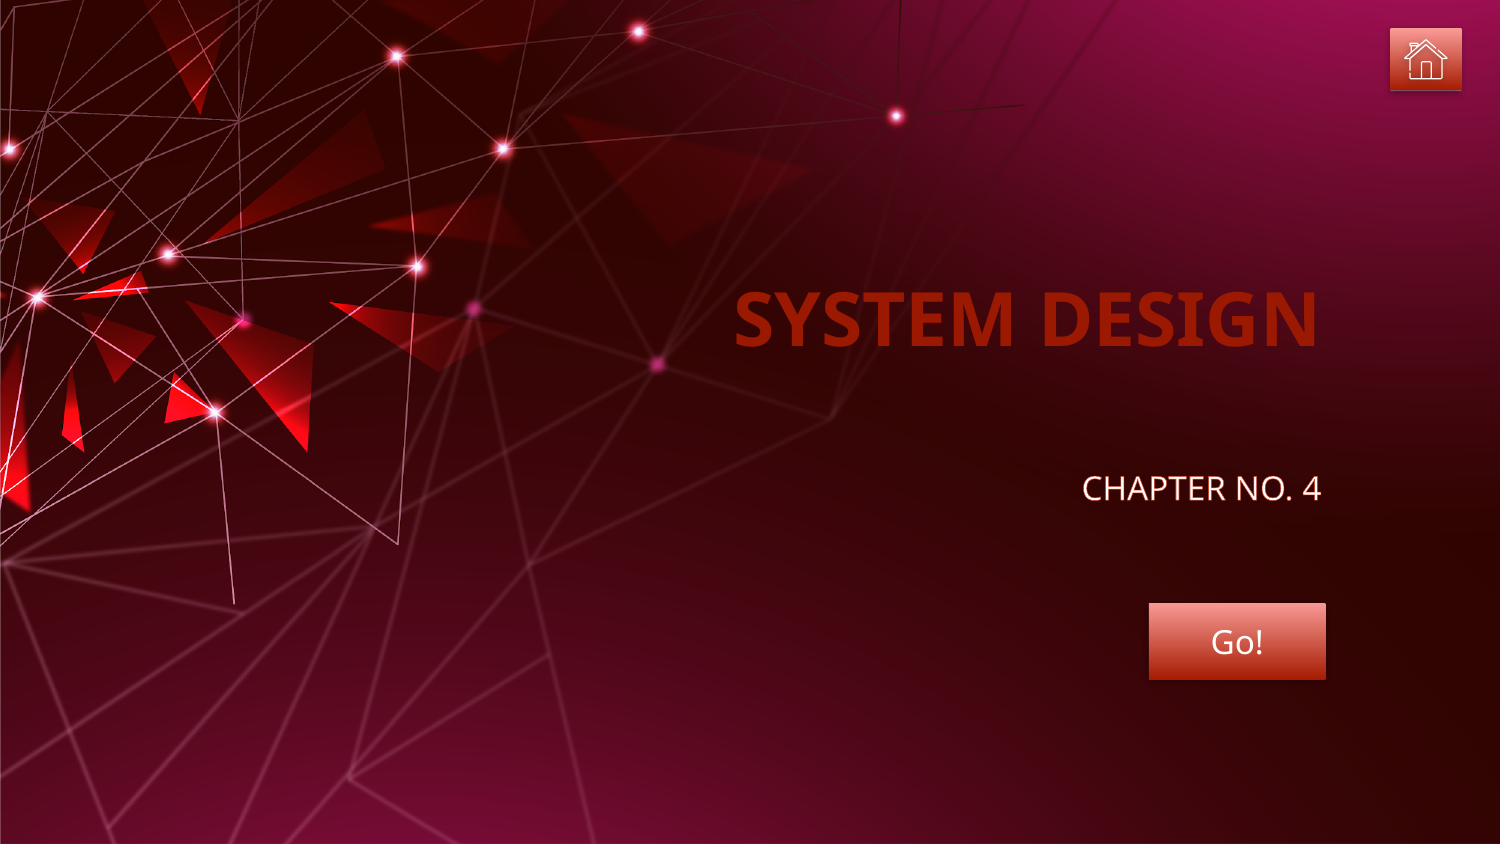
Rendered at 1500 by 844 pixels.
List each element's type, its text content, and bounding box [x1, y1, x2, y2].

subtitle CHAPTER NO. 4 [845, 451, 1337, 604]
subtitle Go! [1170, 613, 1304, 670]
title SYSTEM DESIGN [665, 180, 1337, 452]
text_box [1148, 603, 1326, 680]
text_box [1390, 28, 1462, 91]
picture [0, 0, 1500, 844]
